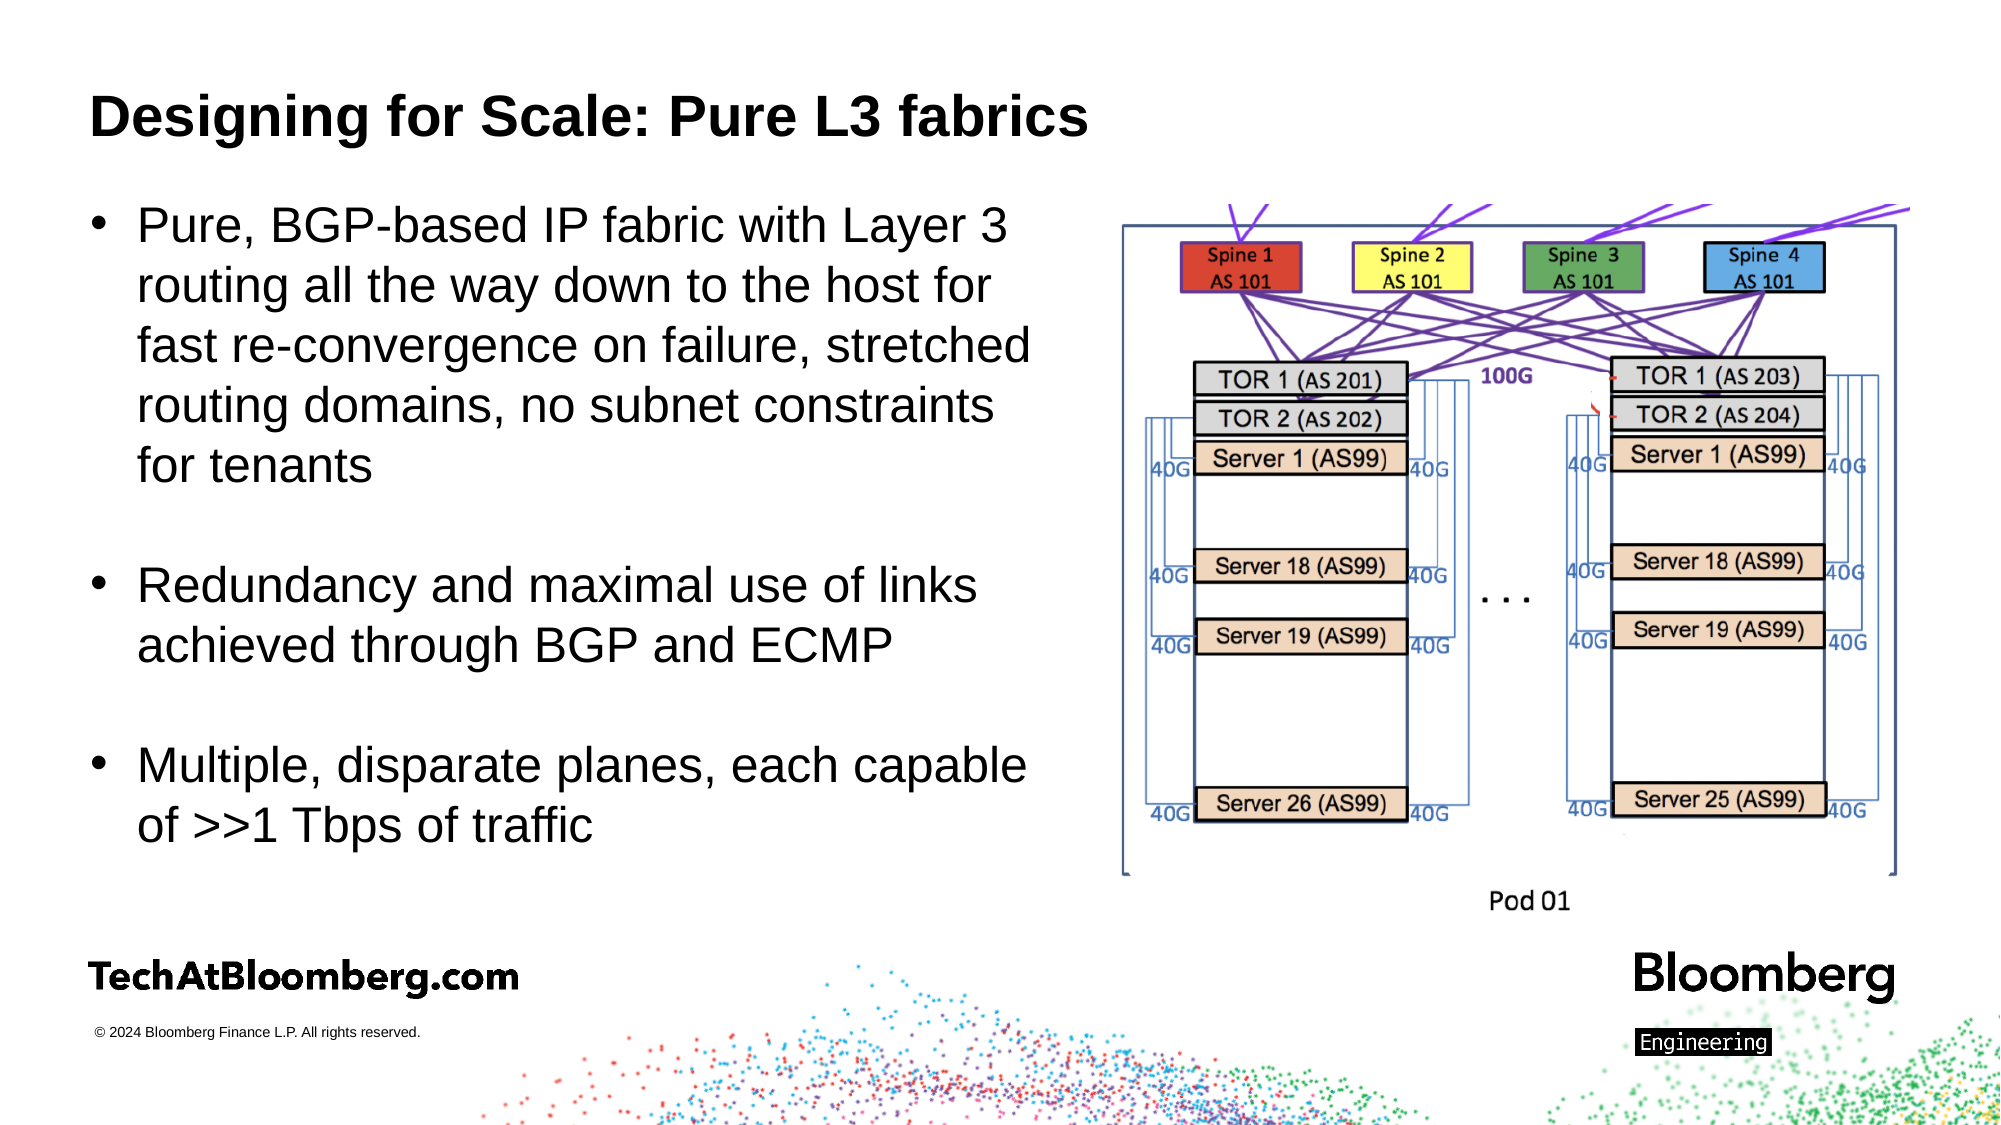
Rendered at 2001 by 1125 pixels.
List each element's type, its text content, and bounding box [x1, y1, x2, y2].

picture [1097, 204, 1911, 921]
list Pure, BGP-based IP fabric with Layer 3 routing all the way down to the host for fast re-convergence on failure, stretched routing domains, no subnet constraints for tenants Redundancy and maximal use of links achieved through BGP and ECMP Multiple, disparate planes, each capable of >>1 Tbps of traffic [90, 192, 1049, 891]
picture [88, 950, 2000, 1125]
title Designing for Scale: Pure L3 fabrics [89, 78, 1800, 160]
